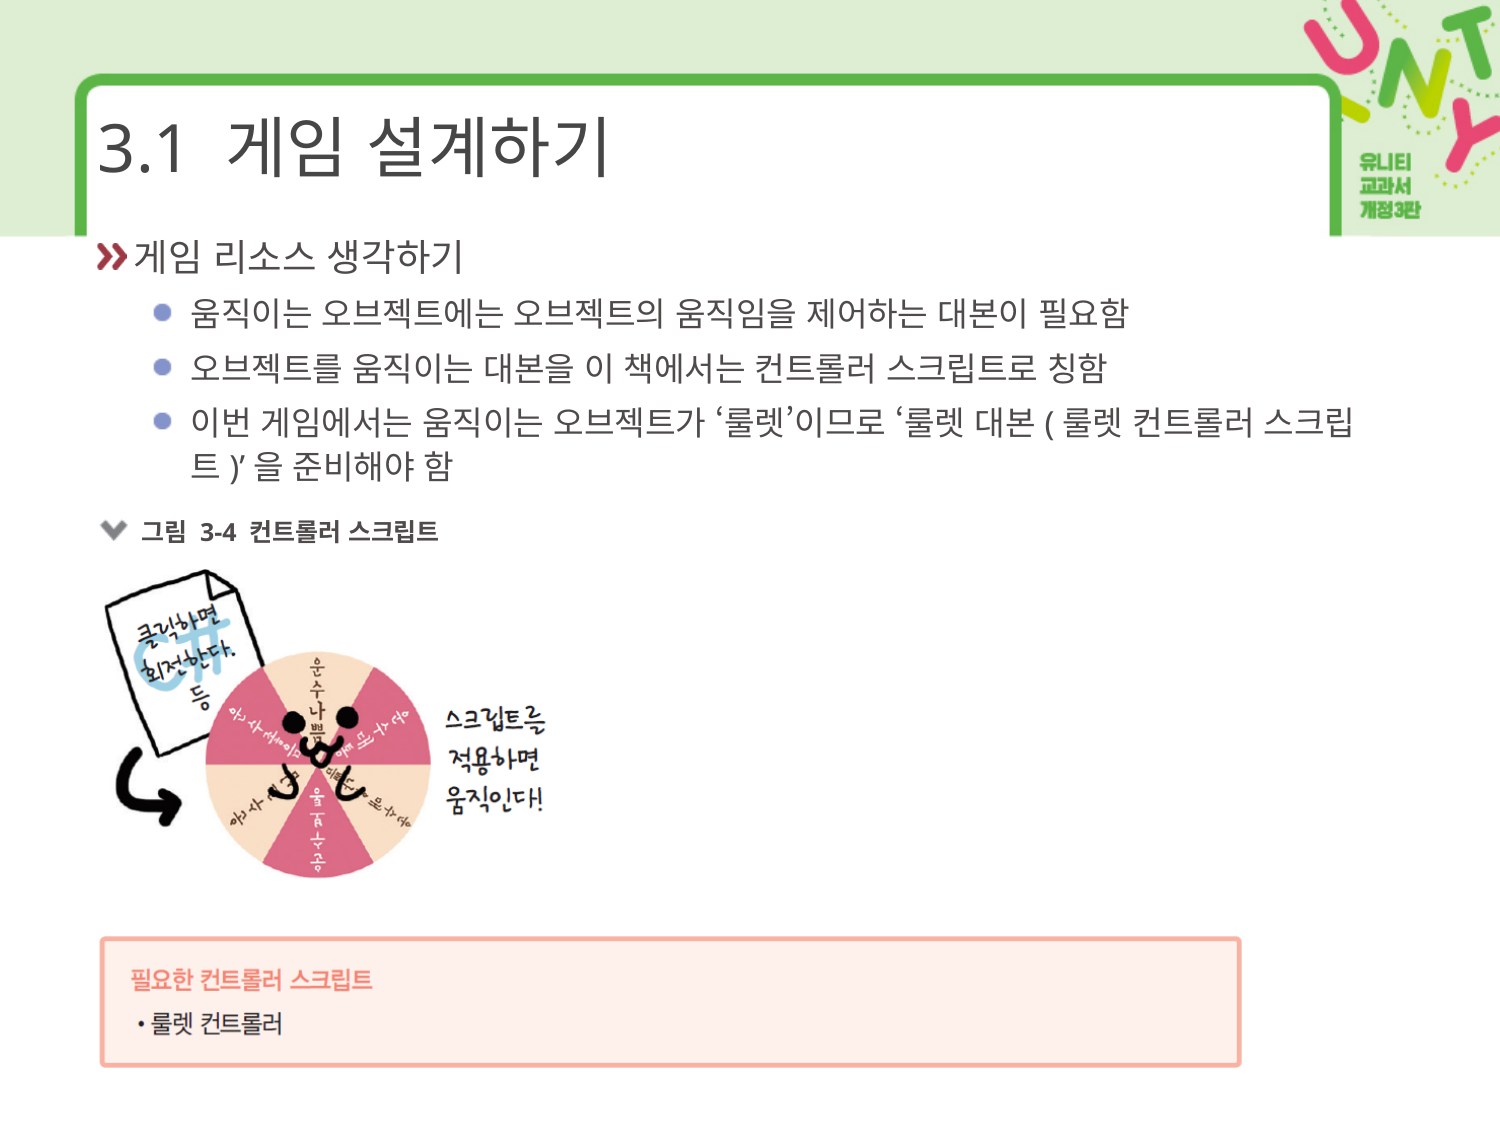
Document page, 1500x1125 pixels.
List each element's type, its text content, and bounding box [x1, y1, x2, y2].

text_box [97, 505, 1459, 562]
title 3.1 게임 설계하기 [82, 61, 1413, 193]
list 게임 리소스 생각하기 움직이는 오브젝트에는 오브젝트의 움직임을 제어하는 대본이 필요함 오브젝트를 움직이는 대본을 이 책에서는 컨트롤러 스크립트로 칭함 이번 게임에서는 움직이는 오브젝트가 ‘룰렛’이므로 ‘룰렛 대본(룰렛 컨트롤러 스크립트)’을 준비해야 함 [81, 222, 1412, 1037]
picture [0, 0, 1500, 1125]
